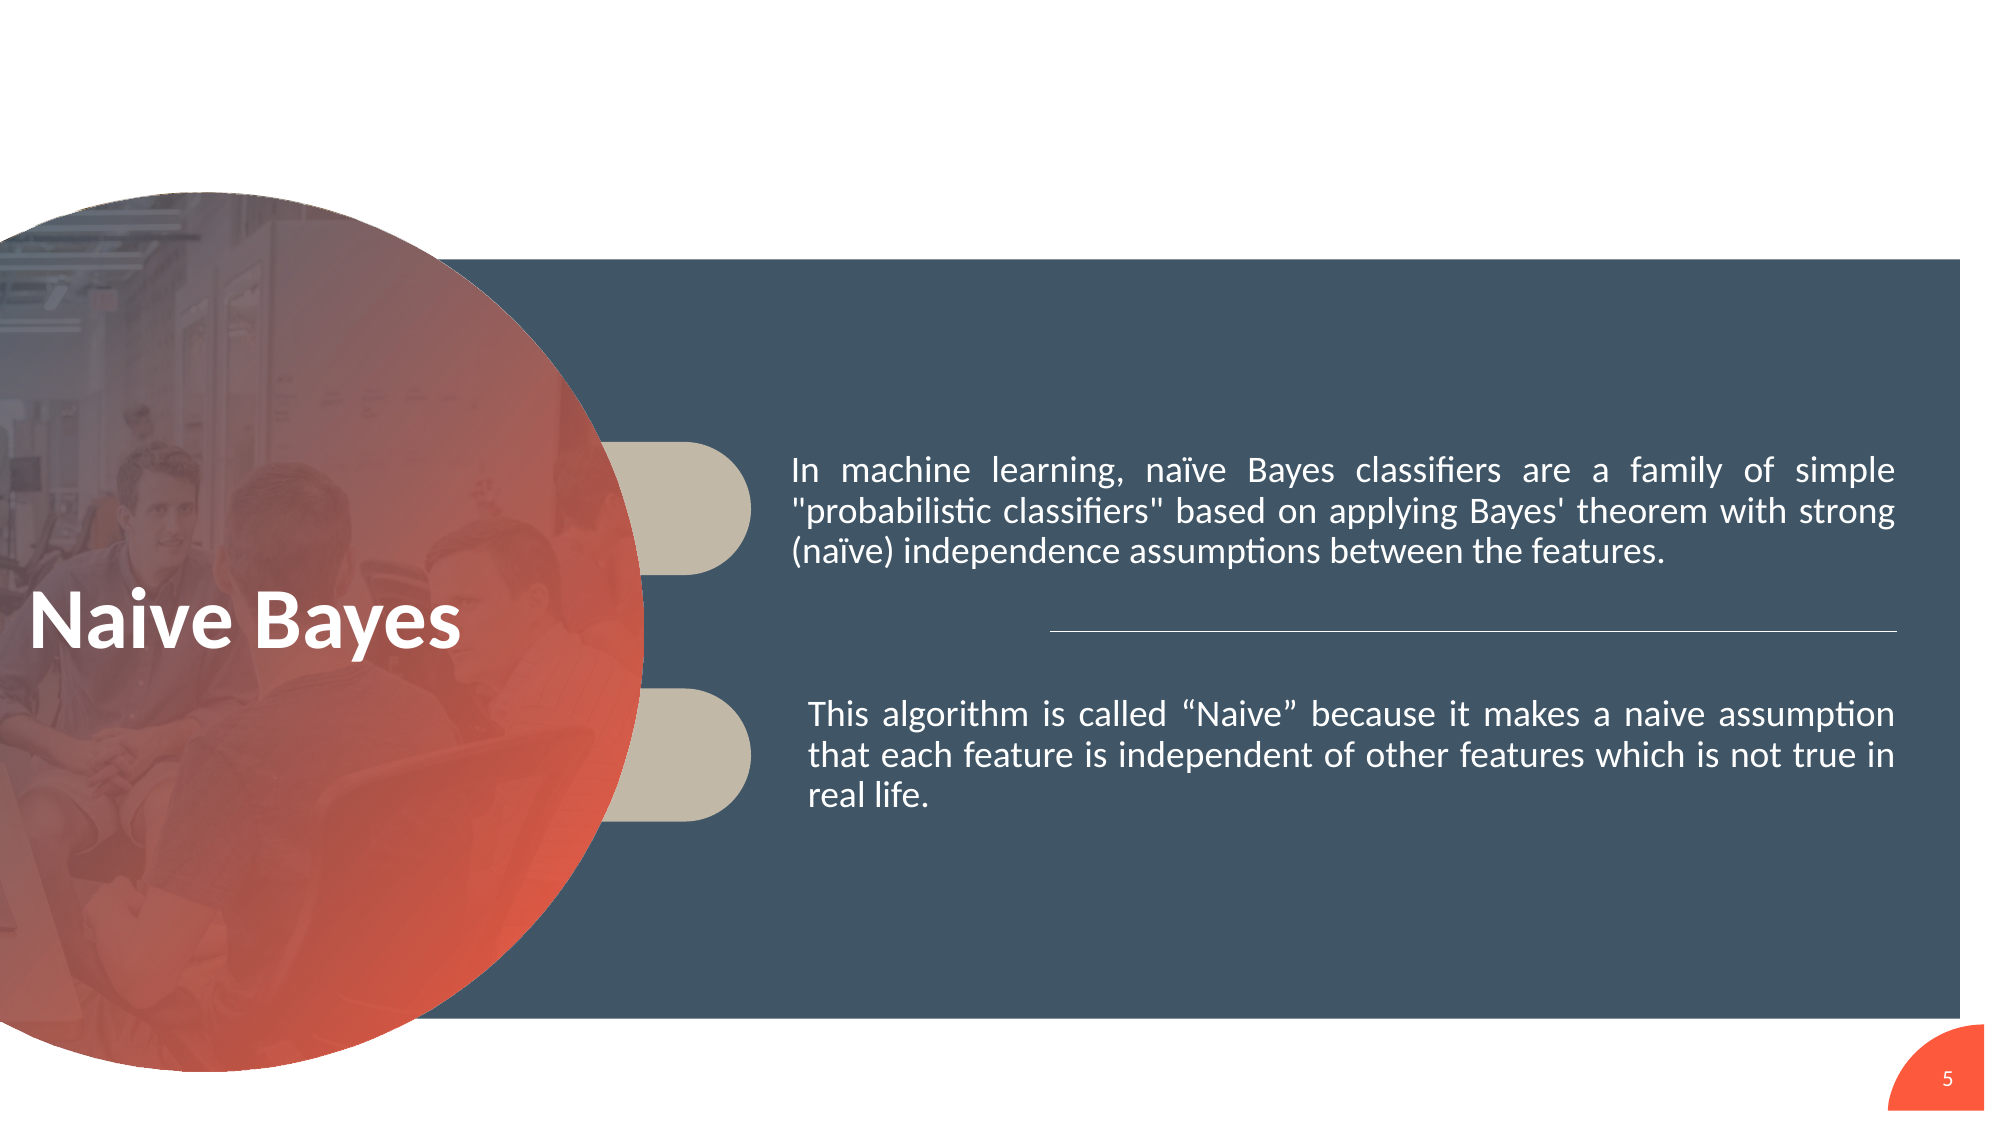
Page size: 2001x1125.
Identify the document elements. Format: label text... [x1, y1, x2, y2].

text_box This algorithm is called “Naive” because it makes a naive assumption that each feature is independent of other features which is not true in real life. [807, 694, 1897, 816]
text_box [647, 688, 752, 822]
text_box In machine learning, naïve Bayes classifiers are a family of simple "probabilistic classifiers" based on applying Bayes' theorem with strong (naïve) independence assumptions between the features. [790, 450, 1897, 572]
picture [0, 191, 644, 1072]
text_box [647, 259, 1960, 1019]
text_box [647, 441, 752, 576]
slide_number ‹#› [1915, 1047, 1981, 1108]
